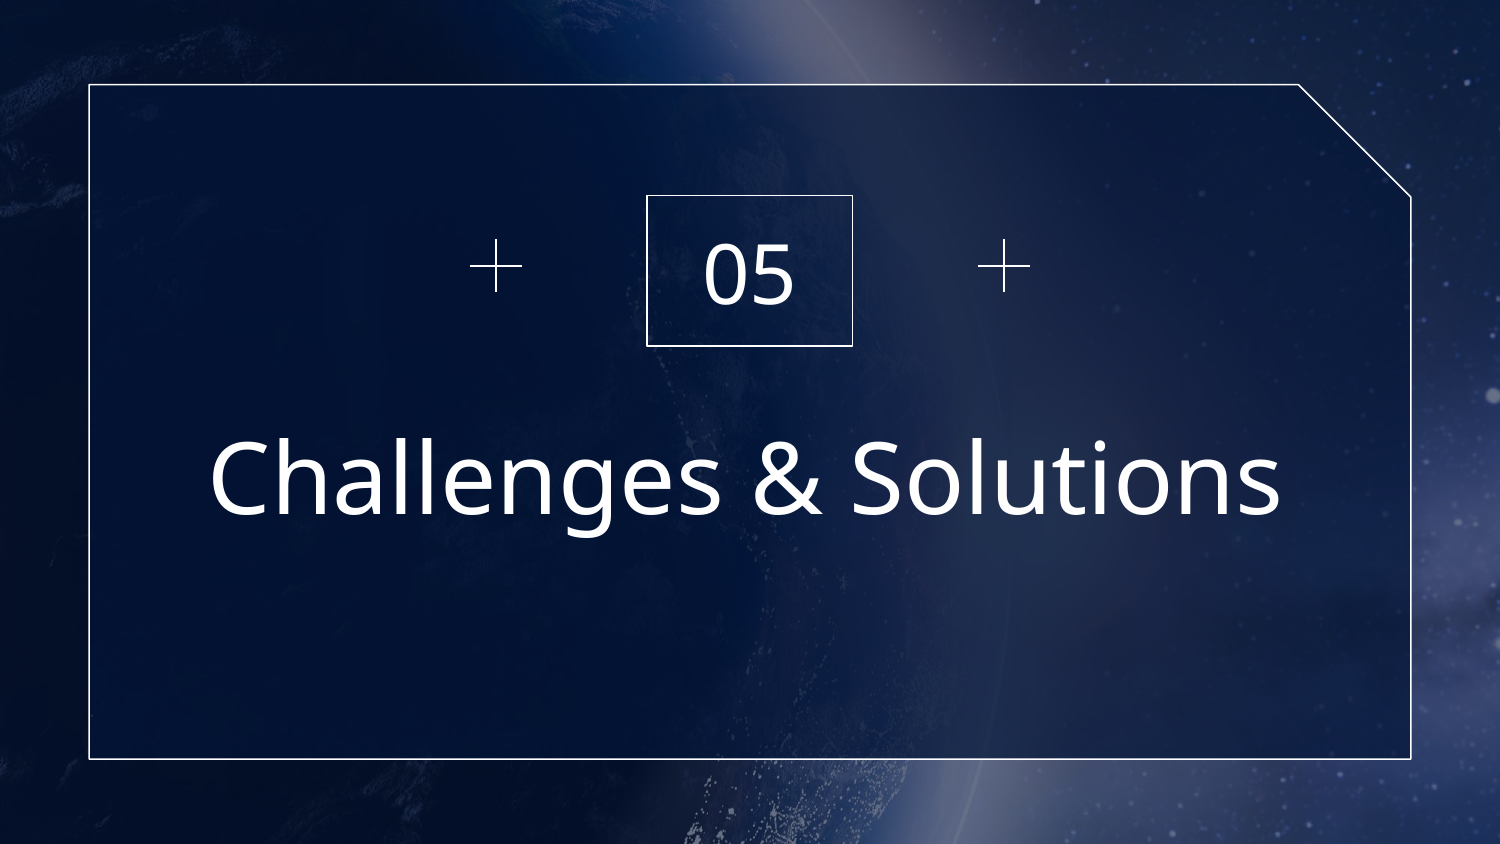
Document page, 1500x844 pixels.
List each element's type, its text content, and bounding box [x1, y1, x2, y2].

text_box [469, 239, 523, 293]
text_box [977, 239, 1031, 293]
title Challenges & Solutions [88, 399, 1404, 552]
title 05 [646, 195, 853, 347]
